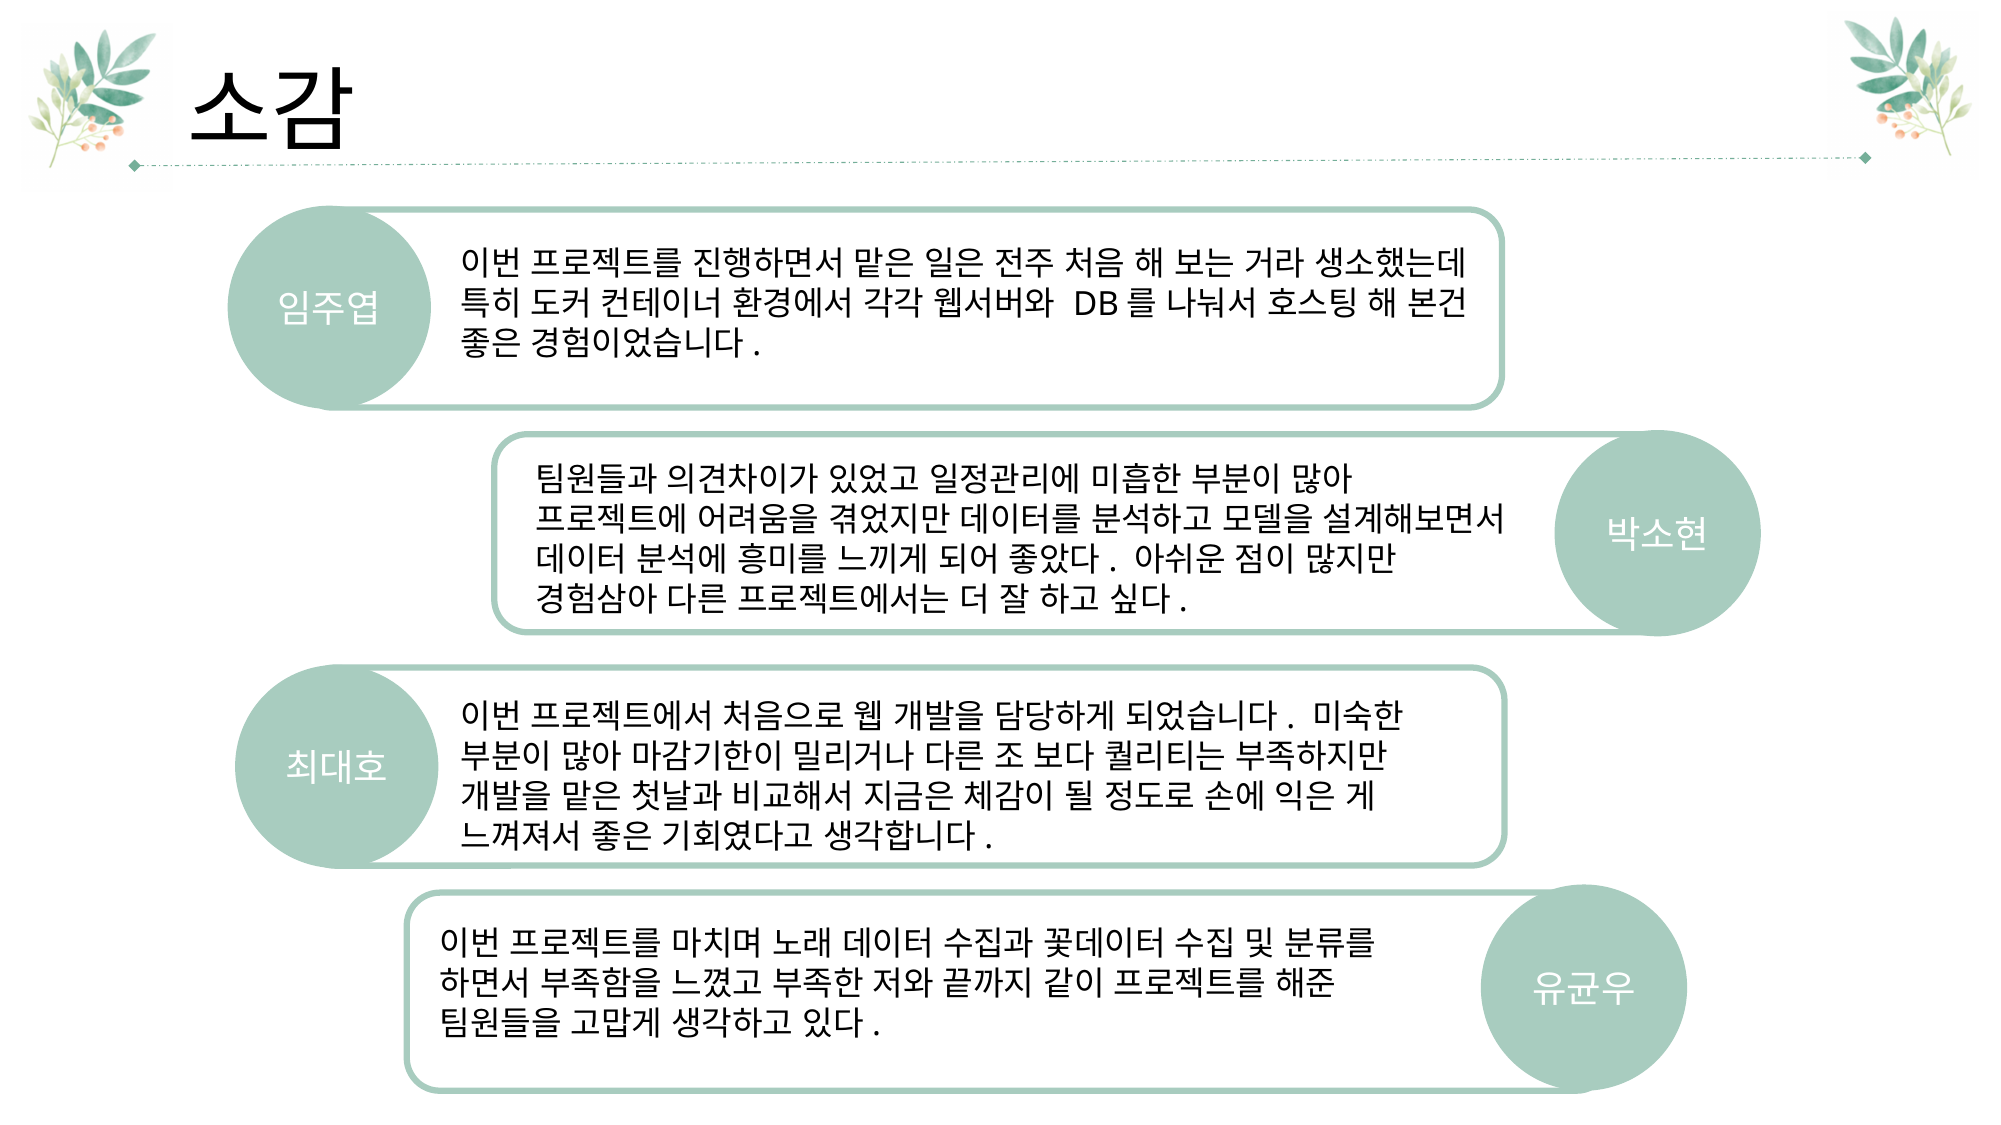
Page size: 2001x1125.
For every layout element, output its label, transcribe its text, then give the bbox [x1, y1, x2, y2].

text_box [405, 891, 1571, 1092]
text_box 최대호 [234, 663, 440, 870]
text_box [362, 666, 1506, 867]
text_box 임주엽 [226, 204, 432, 410]
text_box 이번 프로젝트를 마치며 노래 데이터 수집과 꽃데이터 수집 및 분류를 하면서 부족함을 느꼈고 부족한 저와 끝까지 같이 프로젝트를 해준 팀원들을 고맙게 생각하고 있다. [425, 914, 1463, 1049]
text_box [350, 208, 1504, 409]
text_box 소감 [182, 44, 860, 157]
picture [1818, 11, 1987, 179]
text_box 이번 프로젝트를 진행하면서 맡은 일은 전주 처음 해 보는 거라 생소했는데 특히 도커 컨테이너 환경에서 각각 웹서버와 DB를 나눠서 호스팅 해 본건 좋은 경험이었습니다. [445, 234, 1496, 370]
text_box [134, 157, 1866, 166]
text_box 팀원들과 의견차이가 있었고 일정관리에 미흡한 부분이 많아 프로젝트에 어려움을 겪었지만 데이터를 분석하고 모델을 설계해보면서 데이터 분석에 흥미를 느끼게 되어 좋았다. 아쉬운 점이 많지만 경험삼아 다른 프로젝트에서는 더 잘 하고 싶다. [521, 451, 1528, 626]
text_box 박소현 [1553, 429, 1762, 638]
picture [13, 23, 182, 191]
text_box [493, 433, 1627, 634]
text_box 유균우 [1479, 883, 1689, 1092]
text_box 이번 프로젝트에서 처음으로 웹 개발을 담당하게 되었습니다. 미숙한 부분이 많아 마감기한이 밀리거나 다른 조 보다 퀄리티는 부족하지만 개발을 맡은 첫날과 비교해서 지금은 체감이 될 정도로 손에 익은 게 느껴져서 좋은 기회였다고 생각합니다. [445, 687, 1453, 863]
